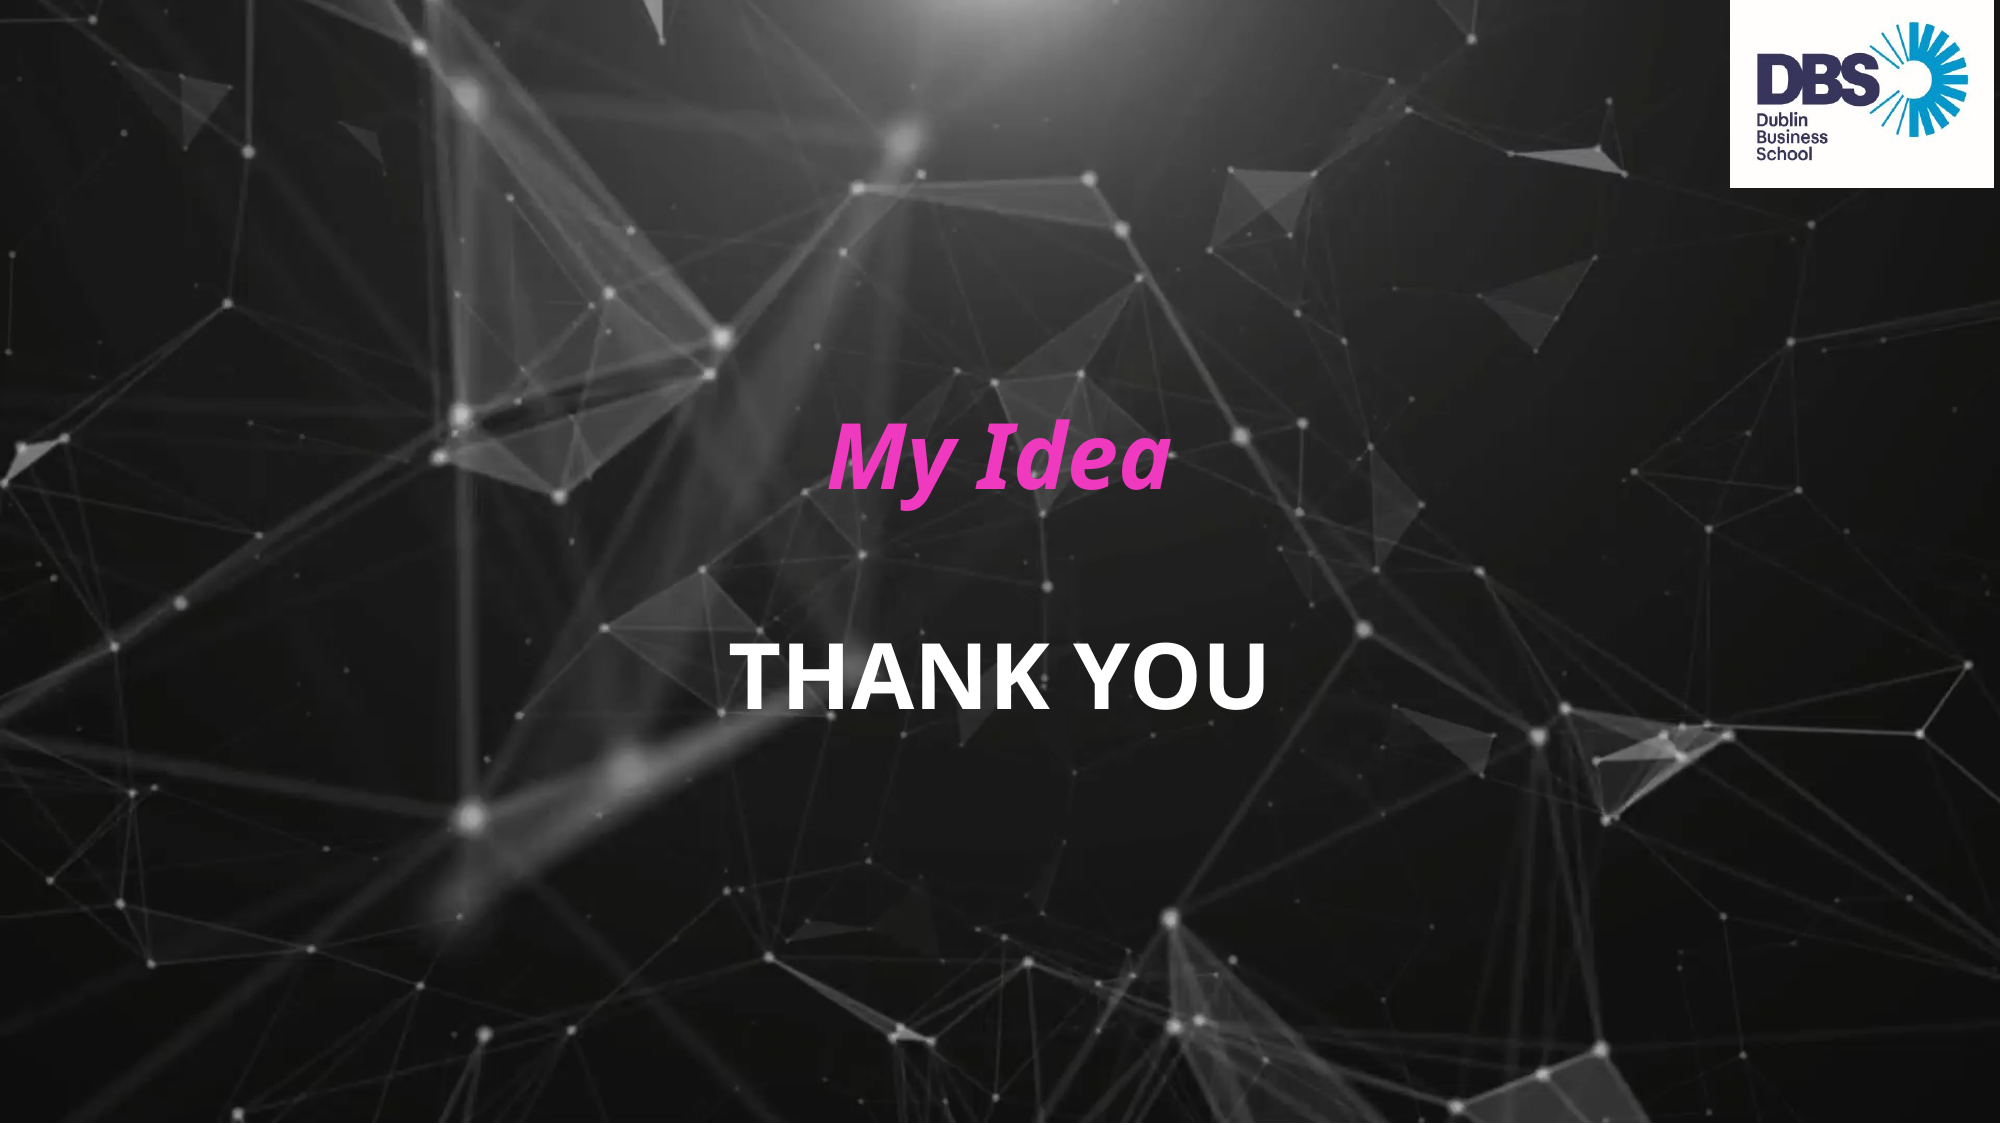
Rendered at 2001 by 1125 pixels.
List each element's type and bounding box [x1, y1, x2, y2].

picture [1729, 0, 1995, 188]
text_box [0, 0, 2000, 1124]
